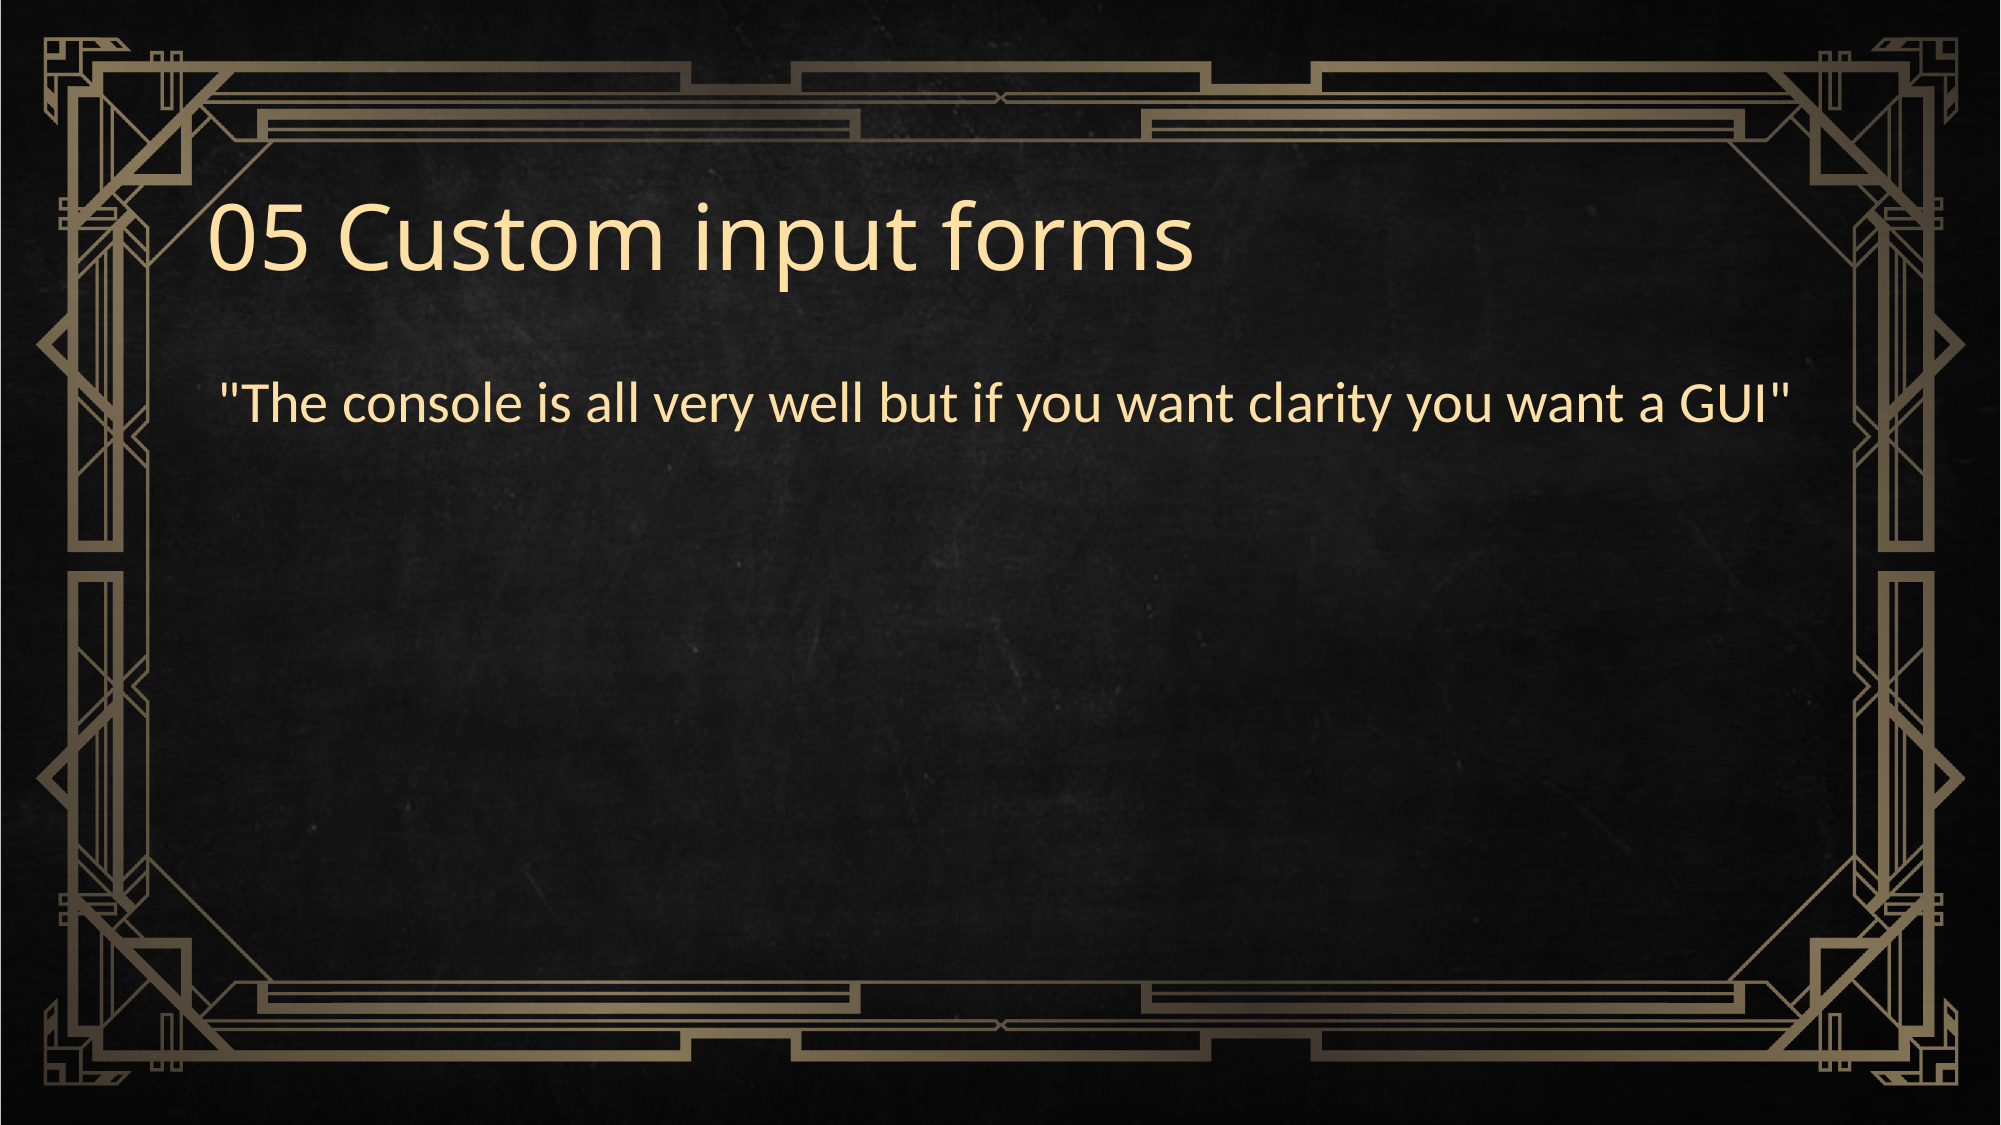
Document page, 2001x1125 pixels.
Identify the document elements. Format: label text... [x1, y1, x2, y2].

list "The console is all very well but if you want clarity you want a GUI" [191, 365, 1863, 702]
picture [0, 0, 2001, 1125]
title 05 Custom input forms [191, 181, 1917, 300]
